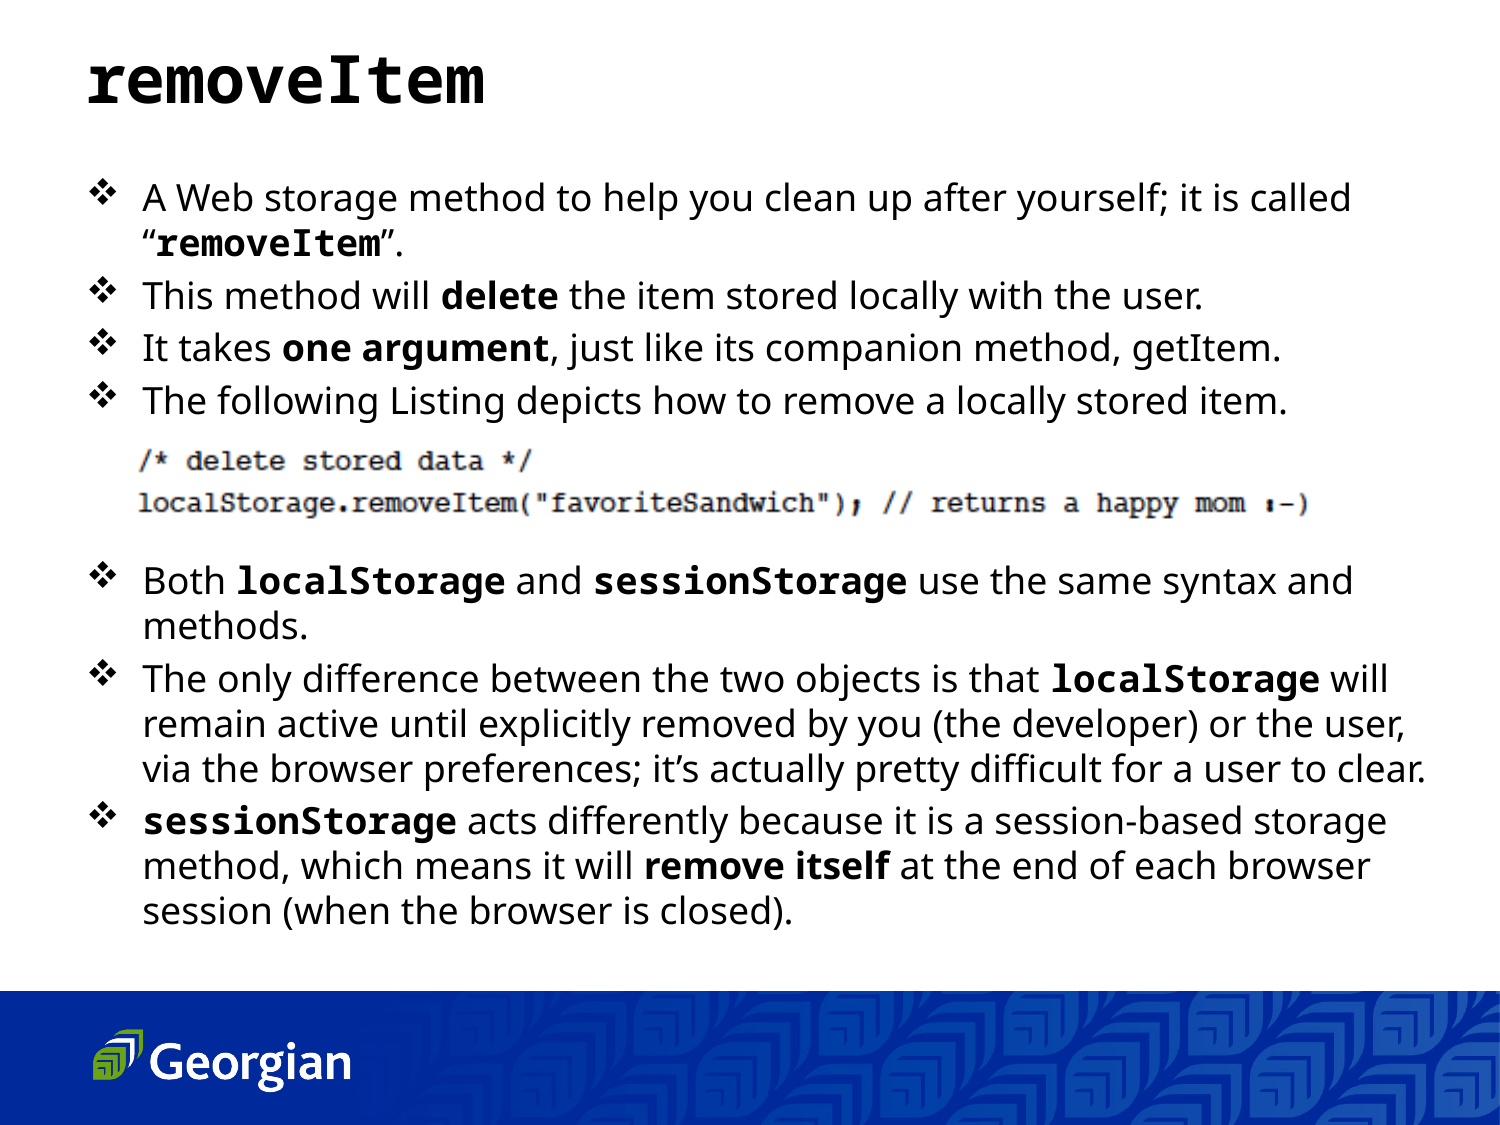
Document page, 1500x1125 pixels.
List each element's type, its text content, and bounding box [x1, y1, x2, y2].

picture [124, 437, 1338, 526]
list removeItem [71, 22, 1457, 146]
text_box Both localStorage and sessionStorage use the same syntax and methods. The only difference between the two objects is that localStorage will remain active until explicitly removed by you (the developer) or the user, via the browser preferences; it’s actually pretty difficult for a user to clear. sessionStorage acts differently because it is a session-based storage method, which means it will remove itself at the end of each browser session (when the browser is closed). [71, 549, 1457, 975]
list A Web storage method to help you clean up after yourself; it is called “removeItem”. This method will delete the item stored locally with the user. It takes one argument, just like its companion method, getItem. The following Listing depicts how to remove a locally stored item. [71, 166, 1457, 438]
picture [0, 991, 1500, 1125]
